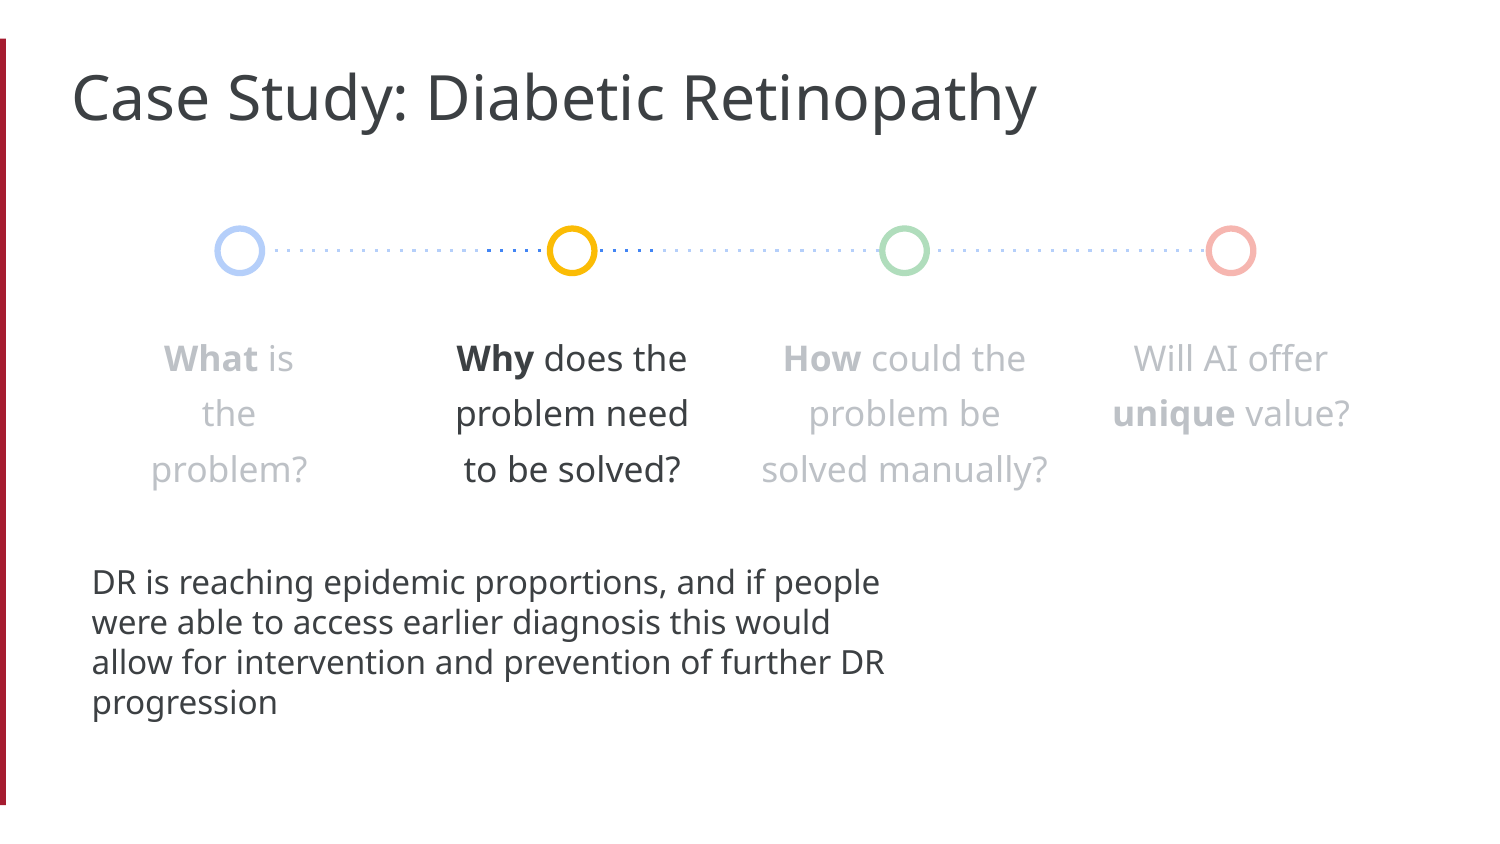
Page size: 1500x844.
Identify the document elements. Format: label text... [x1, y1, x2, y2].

text_box [125, 180, 483, 321]
text_box [661, 169, 1329, 310]
text_box How could the problem be solved manually? [757, 320, 1052, 532]
text_box [550, 228, 595, 249]
text_box Why does the problem need to be solved? [436, 320, 708, 500]
text_box [551, 258, 594, 274]
text_box DR is reaching epidemic proportions, and if people were able to access earlier diagnosis this would allow for intervention and prevention of further DR progression [76, 546, 927, 782]
title Case Study: Diabetic Retinopathy [56, 43, 1336, 132]
text_box Will AI offer unique value? [1095, 320, 1367, 466]
text_box What is the problem? [132, 321, 326, 482]
